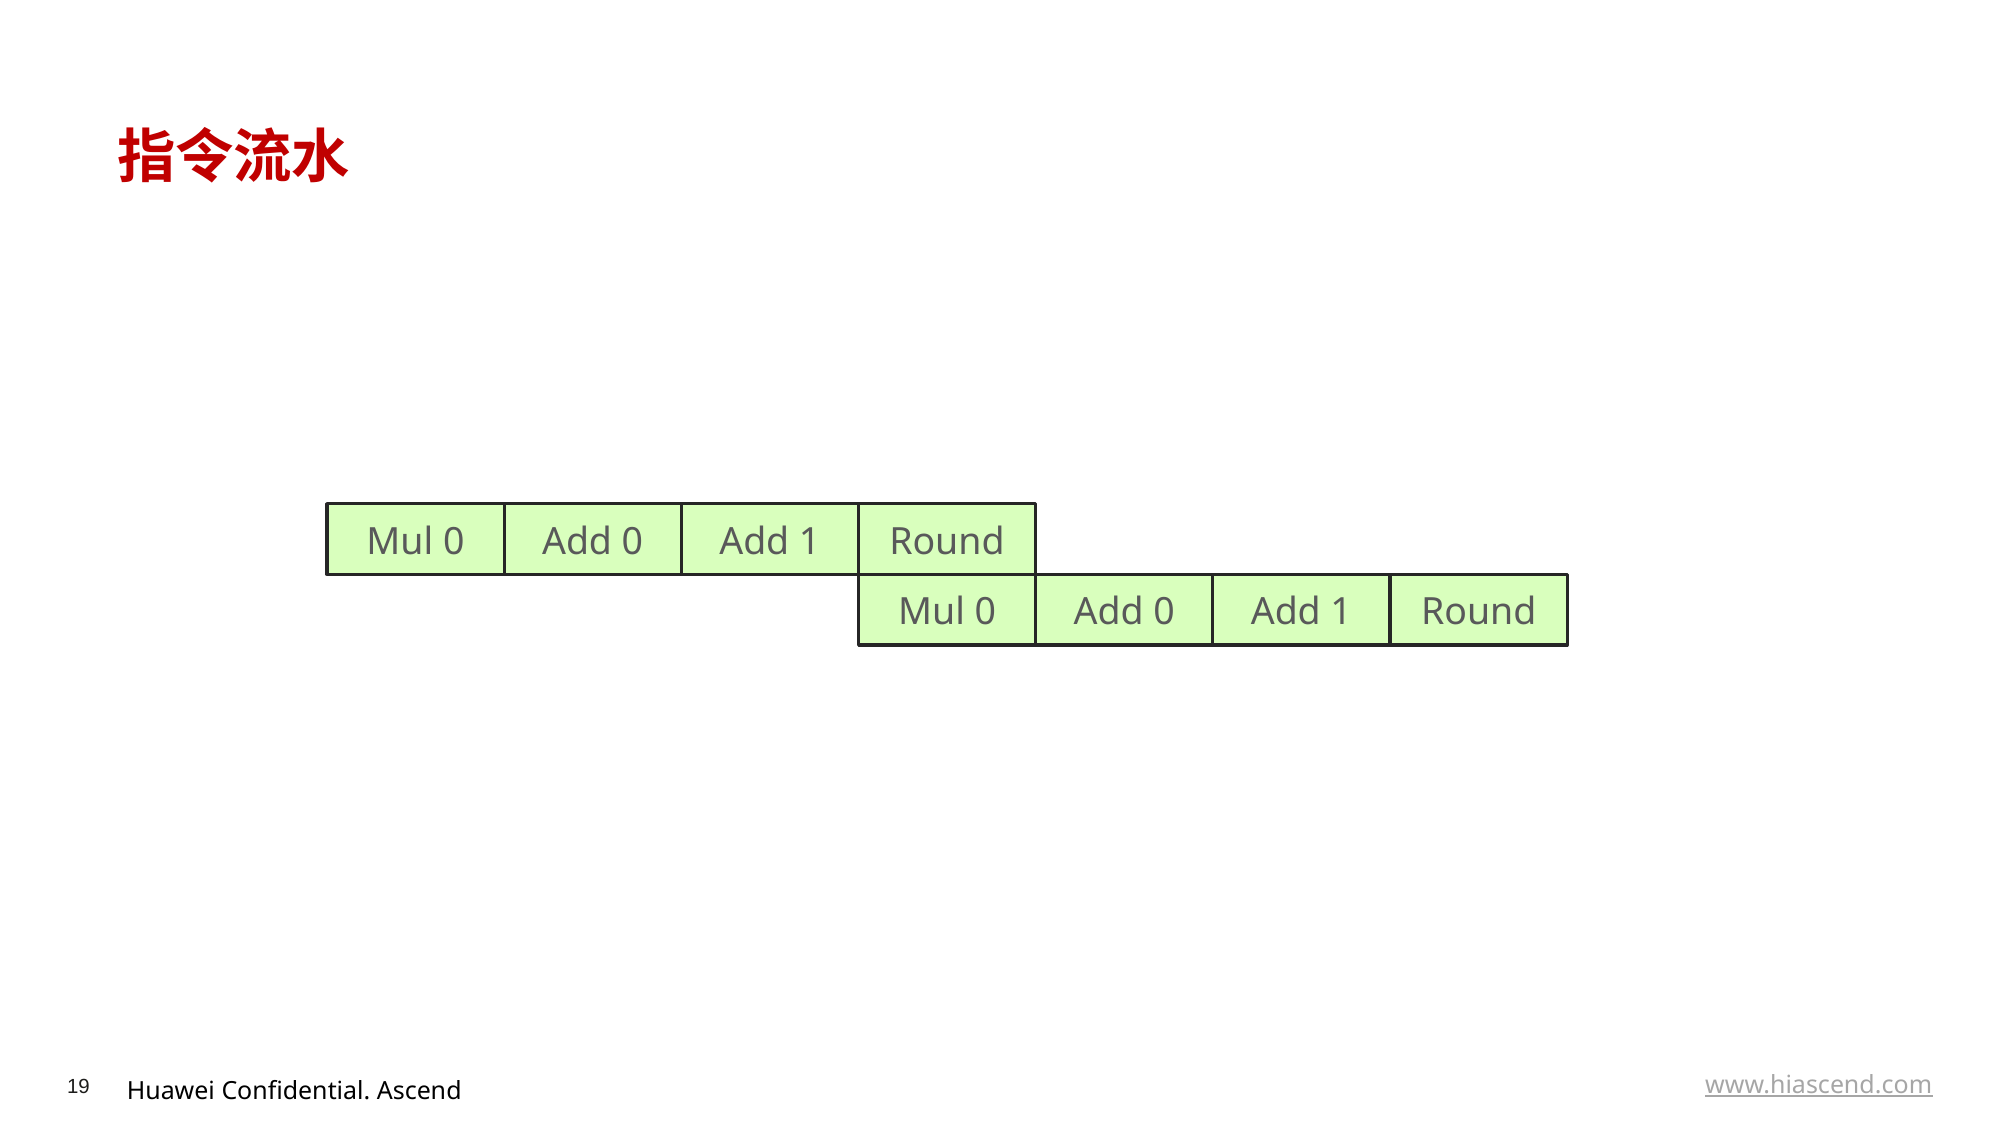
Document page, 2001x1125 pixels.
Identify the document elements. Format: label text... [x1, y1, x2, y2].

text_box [326, 503, 1568, 646]
title 指令流水 [102, 111, 1901, 209]
